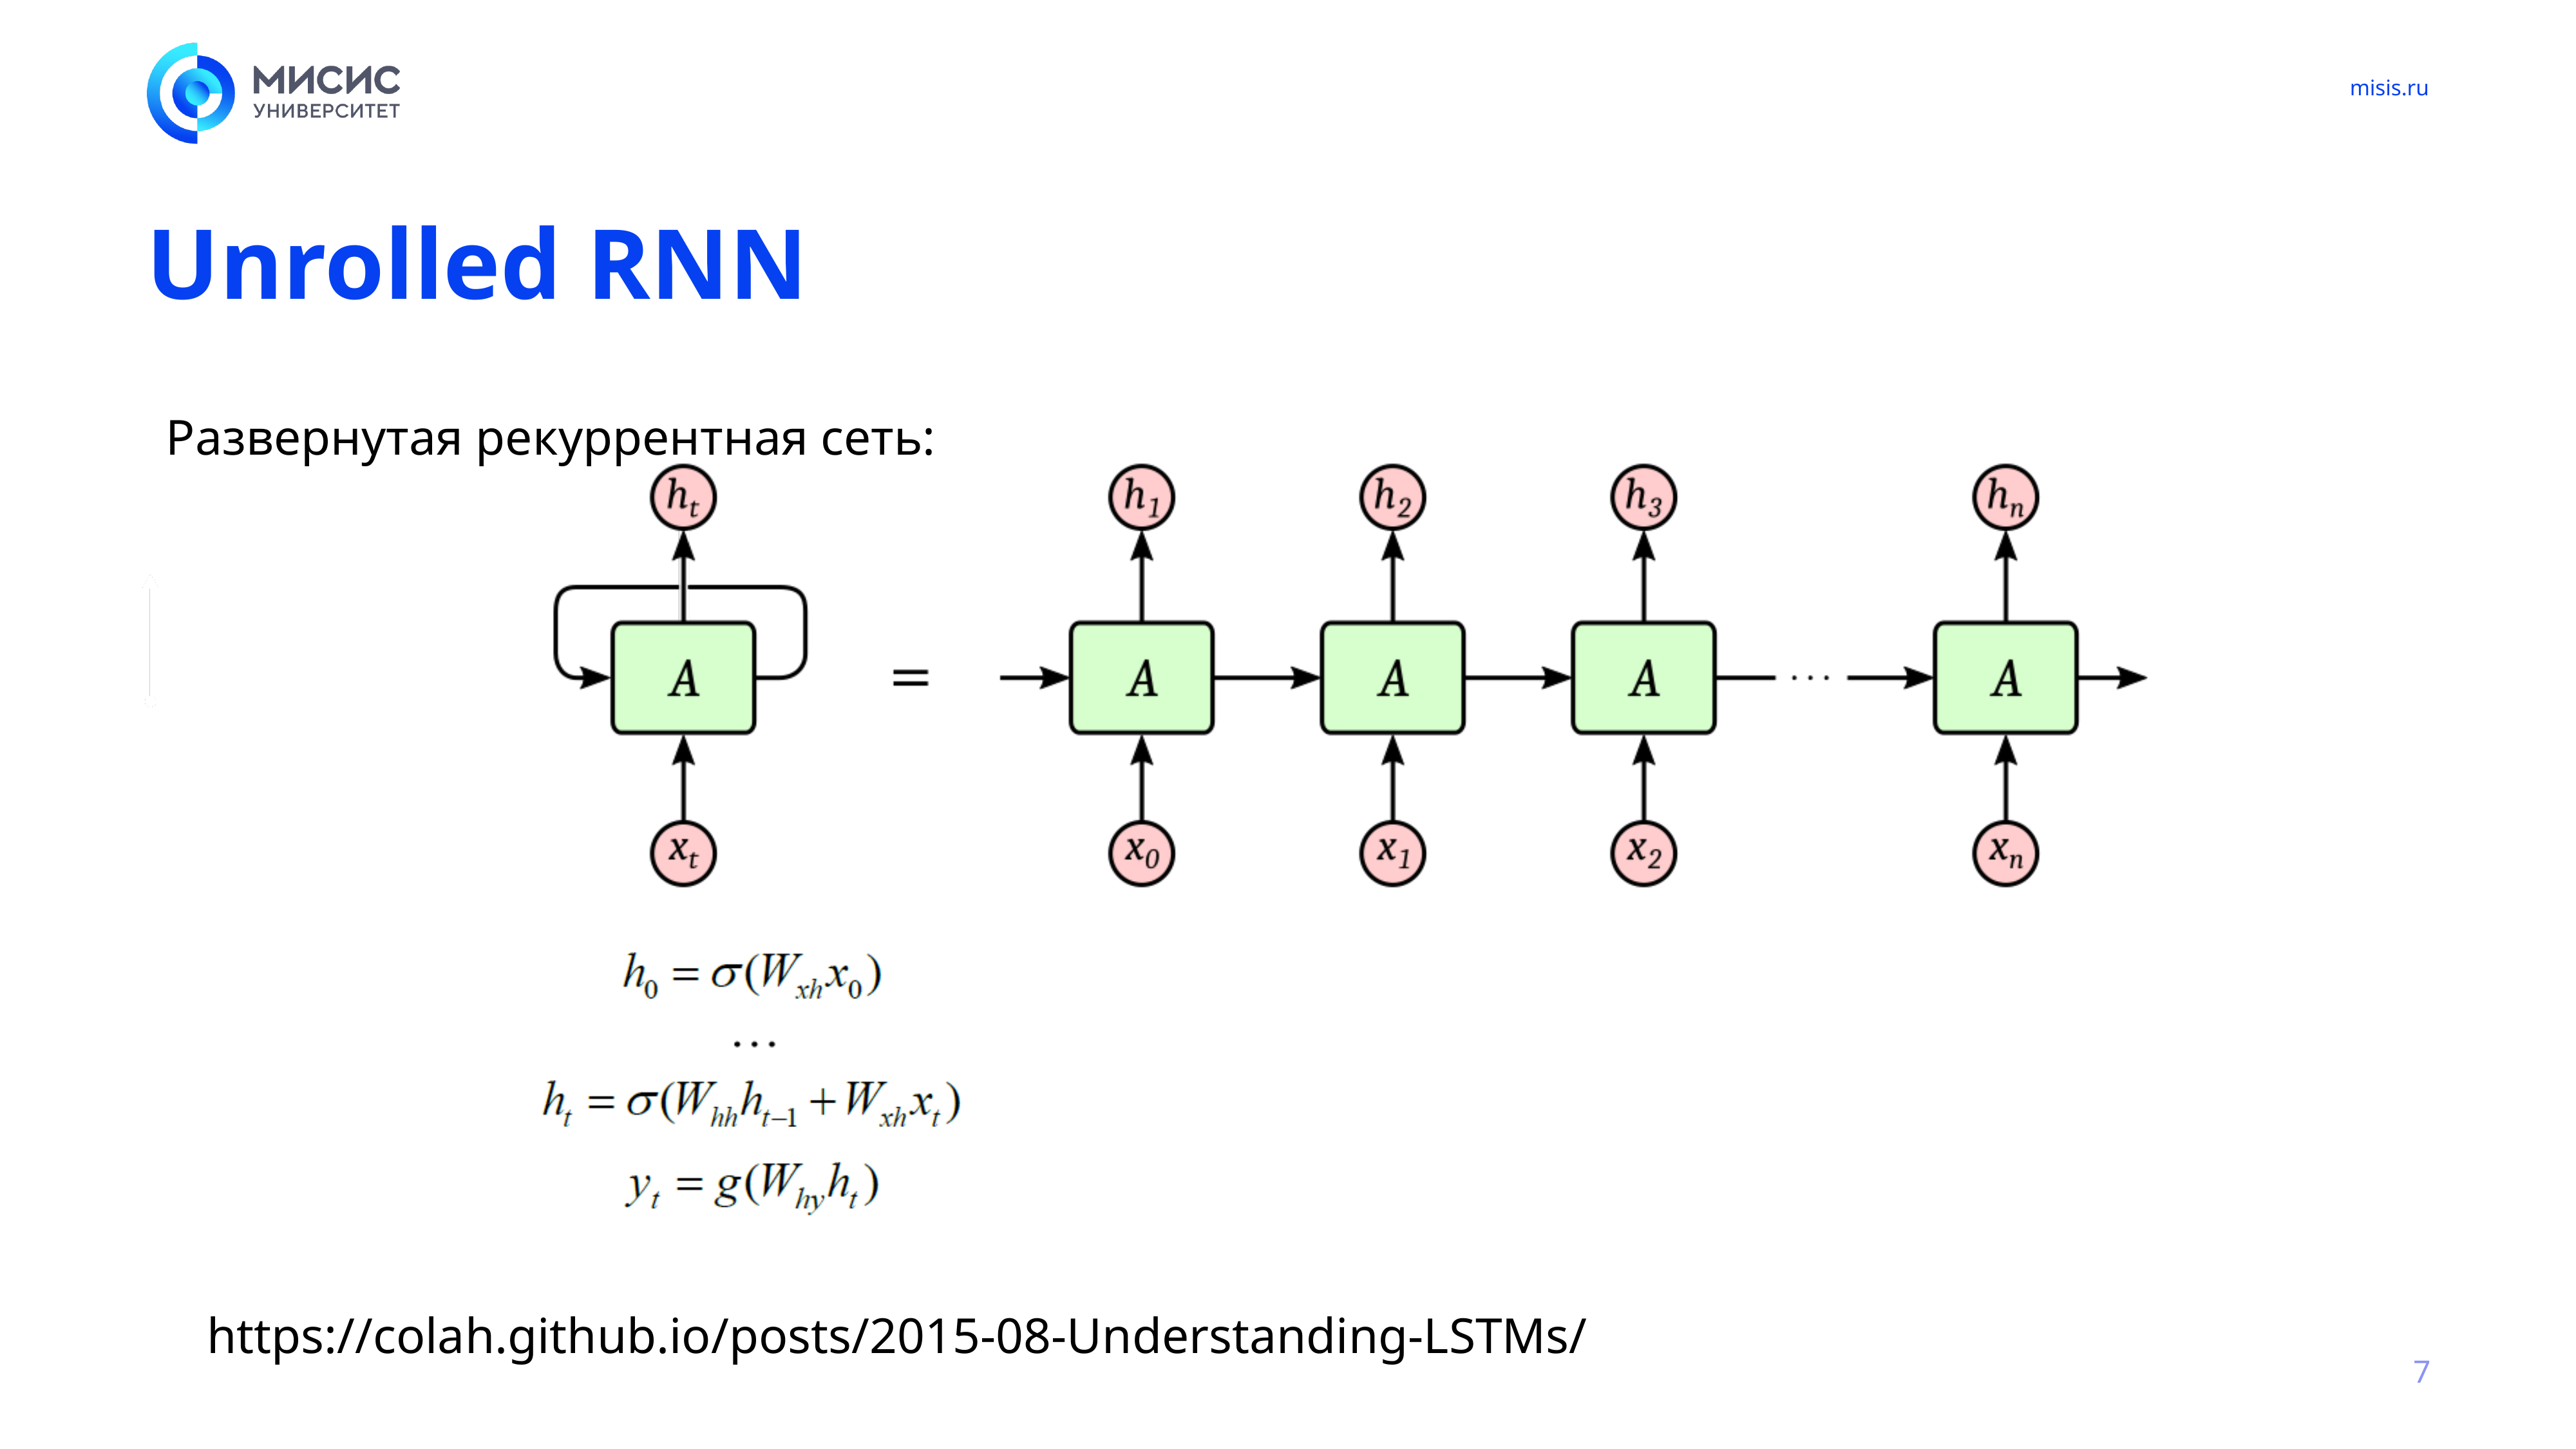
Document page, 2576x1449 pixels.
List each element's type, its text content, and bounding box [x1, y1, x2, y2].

slide_number 7 [2092, 1334, 2441, 1412]
title Unrolled RNN [137, 223, 1649, 341]
picture [491, 913, 988, 1236]
picture [141, 573, 158, 707]
picture [147, 42, 401, 144]
text_box https://colah.github.io/posts/2015-08-Understanding-LSTMs/ [197, 1300, 1846, 1368]
text_box Развернутая рекуррентная сеть: [156, 401, 2267, 469]
picture [548, 450, 2154, 902]
